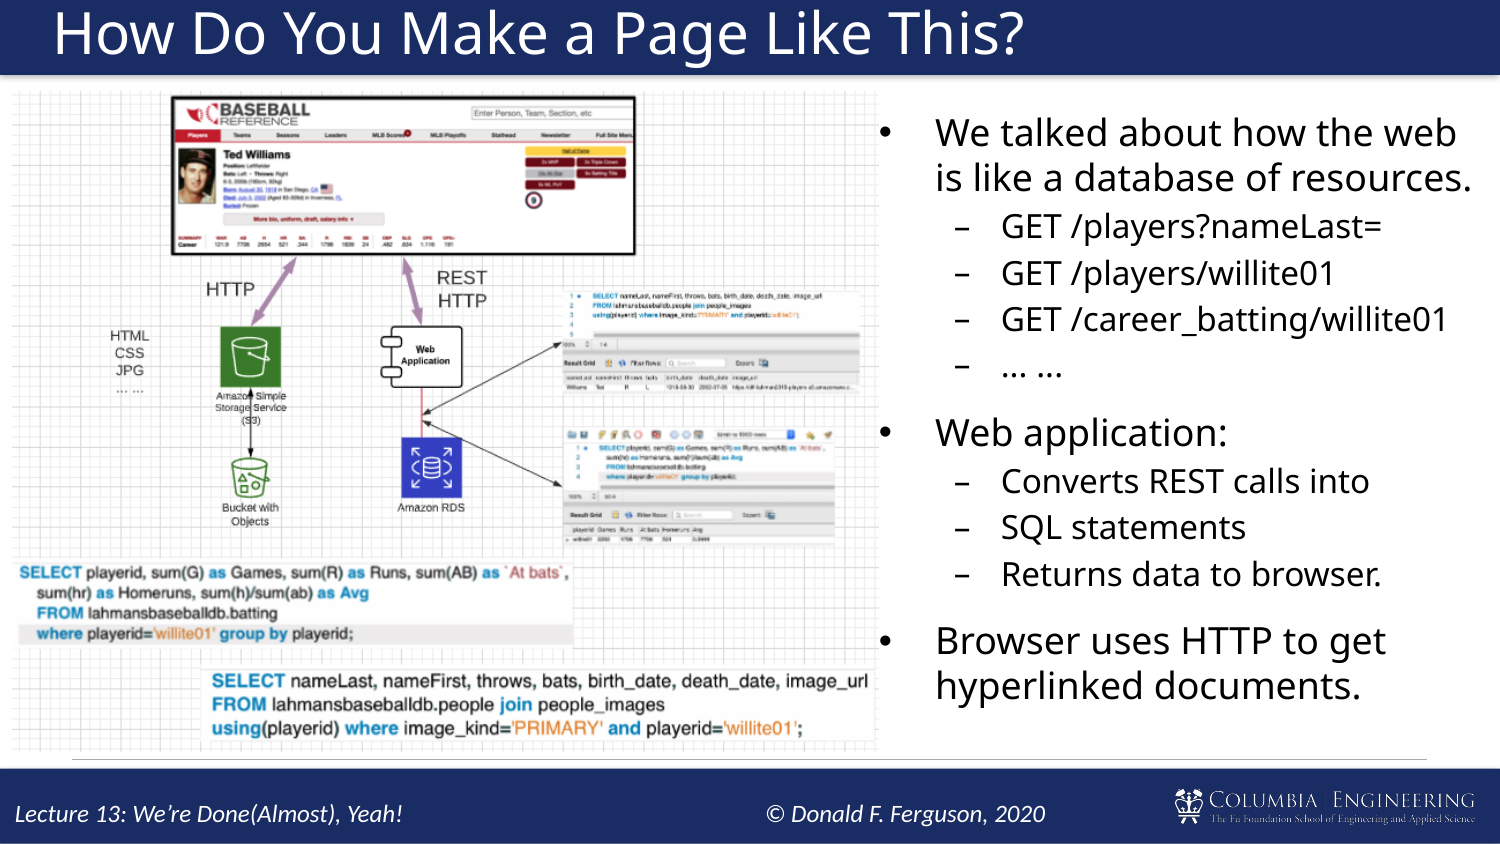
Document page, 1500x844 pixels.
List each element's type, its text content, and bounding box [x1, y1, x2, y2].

title How Do You Make a Page Like This? [37, 0, 1396, 61]
picture [12, 91, 880, 752]
list We talked about how the web is like a database of resources. GET /players?nameLast= GET /players/willite01 GET /career_batting/willite01 ... ... Web application: Converts REST calls into SQL statements Returns data to browser. Browser uses HTTP to get hyperlinked documents. [884, 109, 1488, 741]
